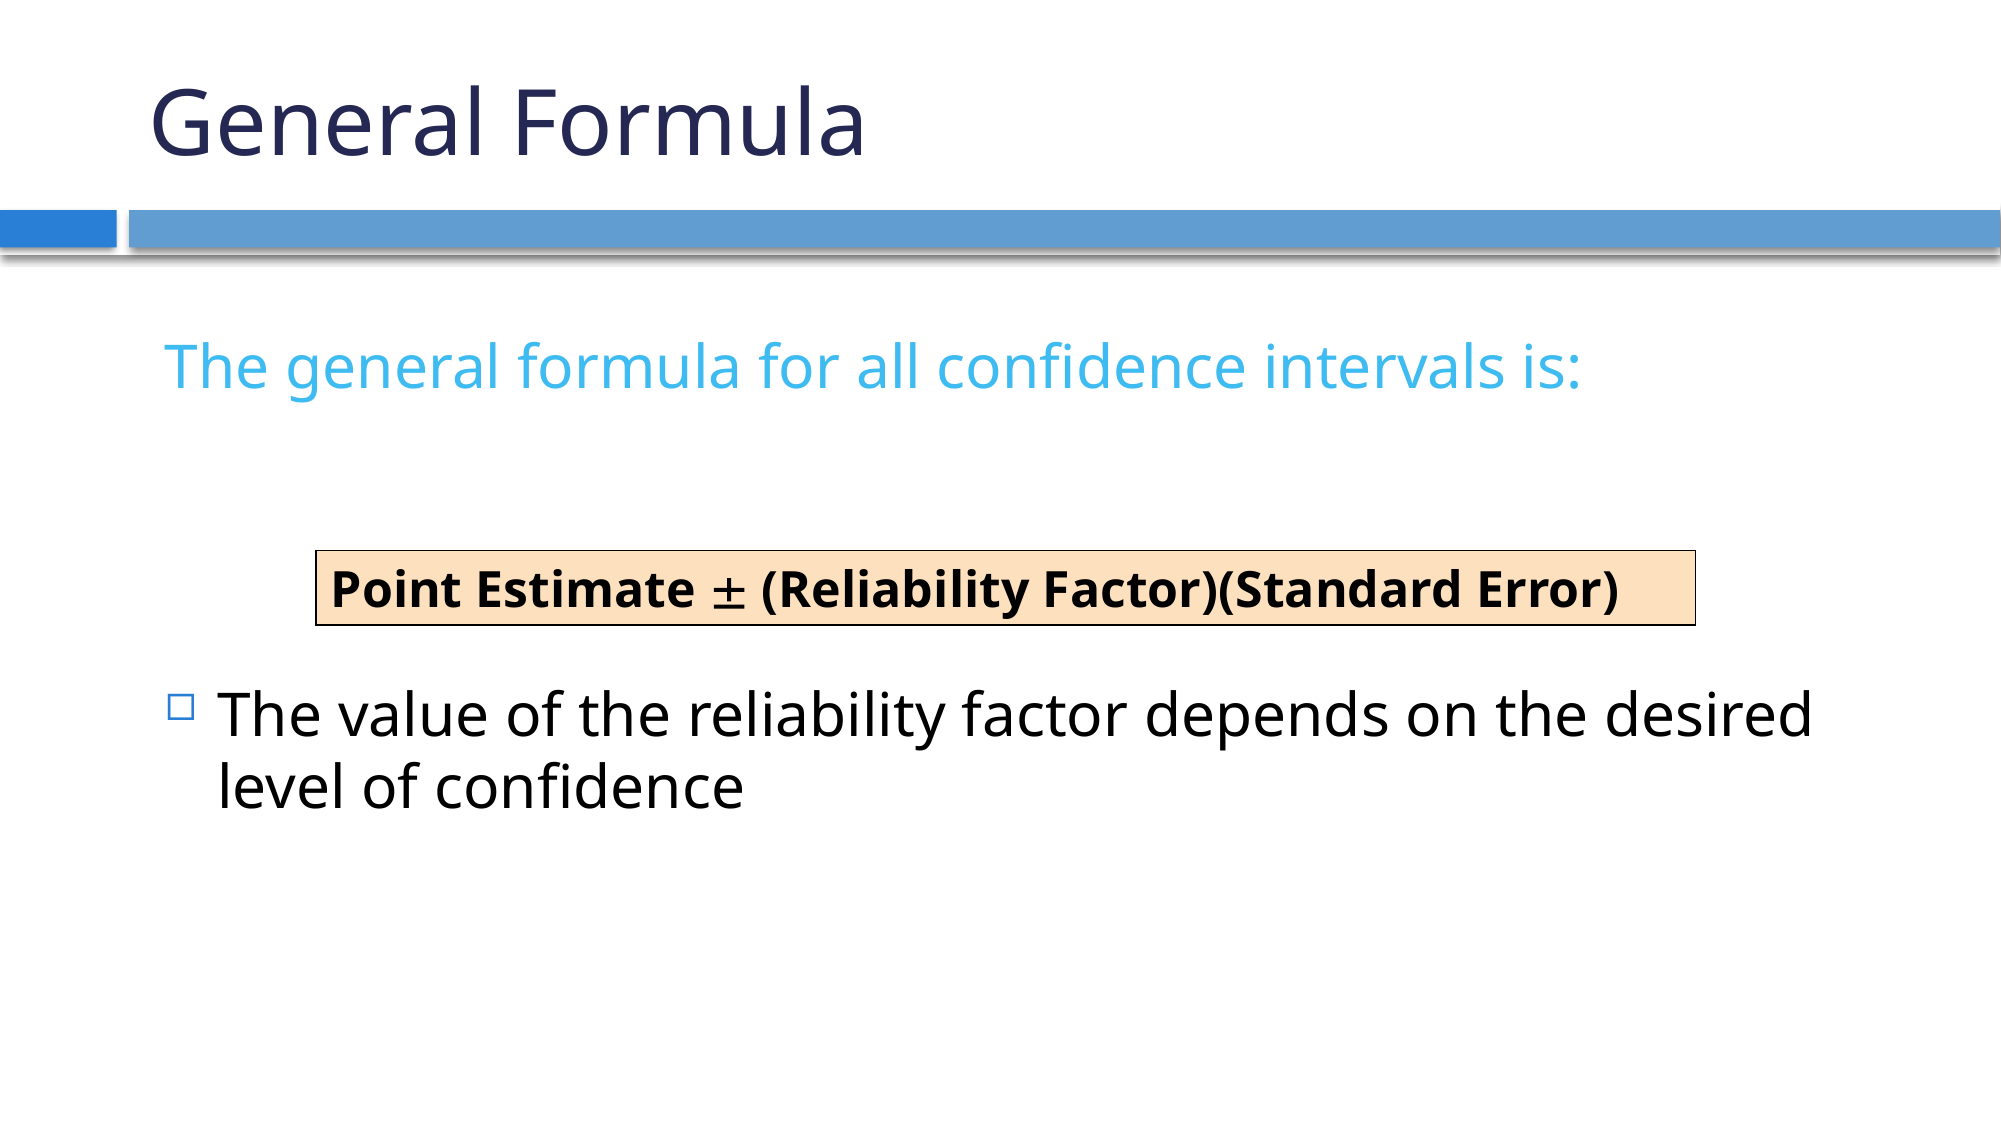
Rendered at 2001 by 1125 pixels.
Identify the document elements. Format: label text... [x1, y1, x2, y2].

list The general formula for all confidence intervals is: The value of the reliability factor depends on the desired level of confidence [150, 320, 1918, 959]
text_box Point Estimate ± (Reliability Factor)(Standard Error) [315, 550, 1696, 626]
title General Formula [133, 37, 1918, 200]
